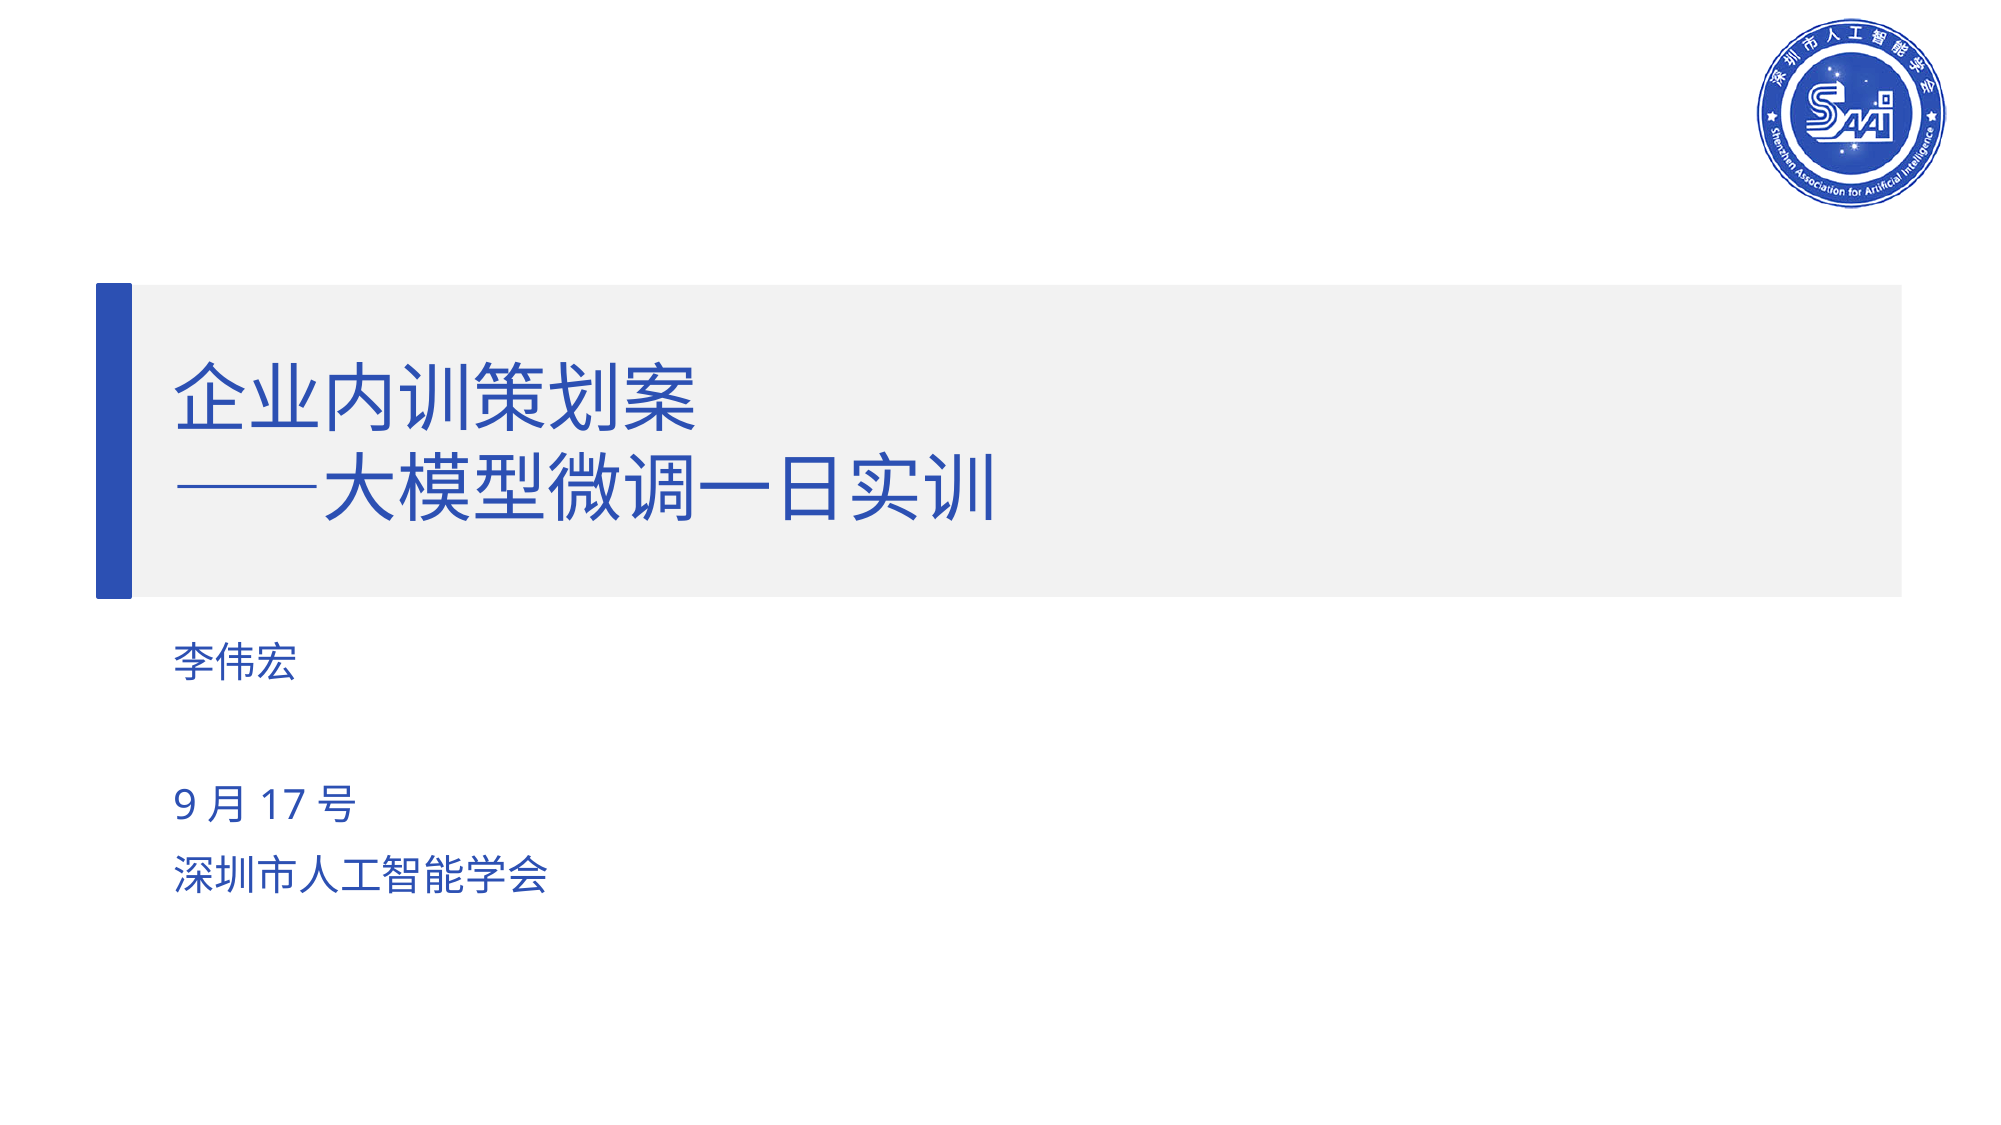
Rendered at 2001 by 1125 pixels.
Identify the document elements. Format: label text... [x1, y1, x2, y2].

picture [1748, 14, 1952, 211]
subtitle 李伟宏 9月17号 深圳市人工智能学会 [158, 628, 1842, 1071]
title 企业内训策划案 ——大模型微调一日实训 [157, 313, 1842, 569]
